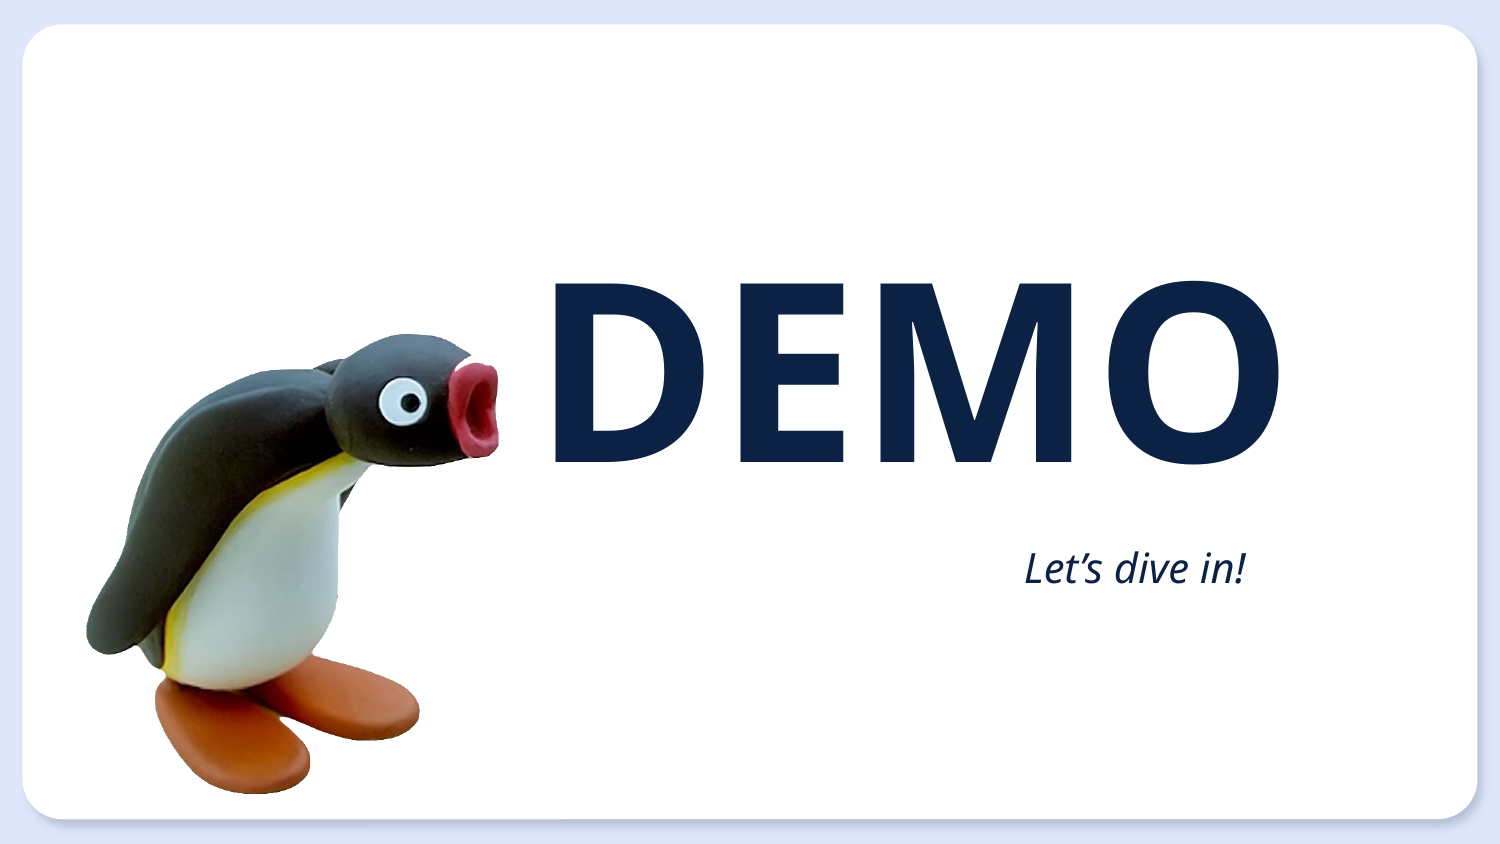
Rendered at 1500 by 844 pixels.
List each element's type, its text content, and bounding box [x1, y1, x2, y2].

picture [0, 307, 644, 810]
title DEMO [518, 211, 1421, 528]
subtitle Let’s dive in! [1008, 527, 1289, 606]
